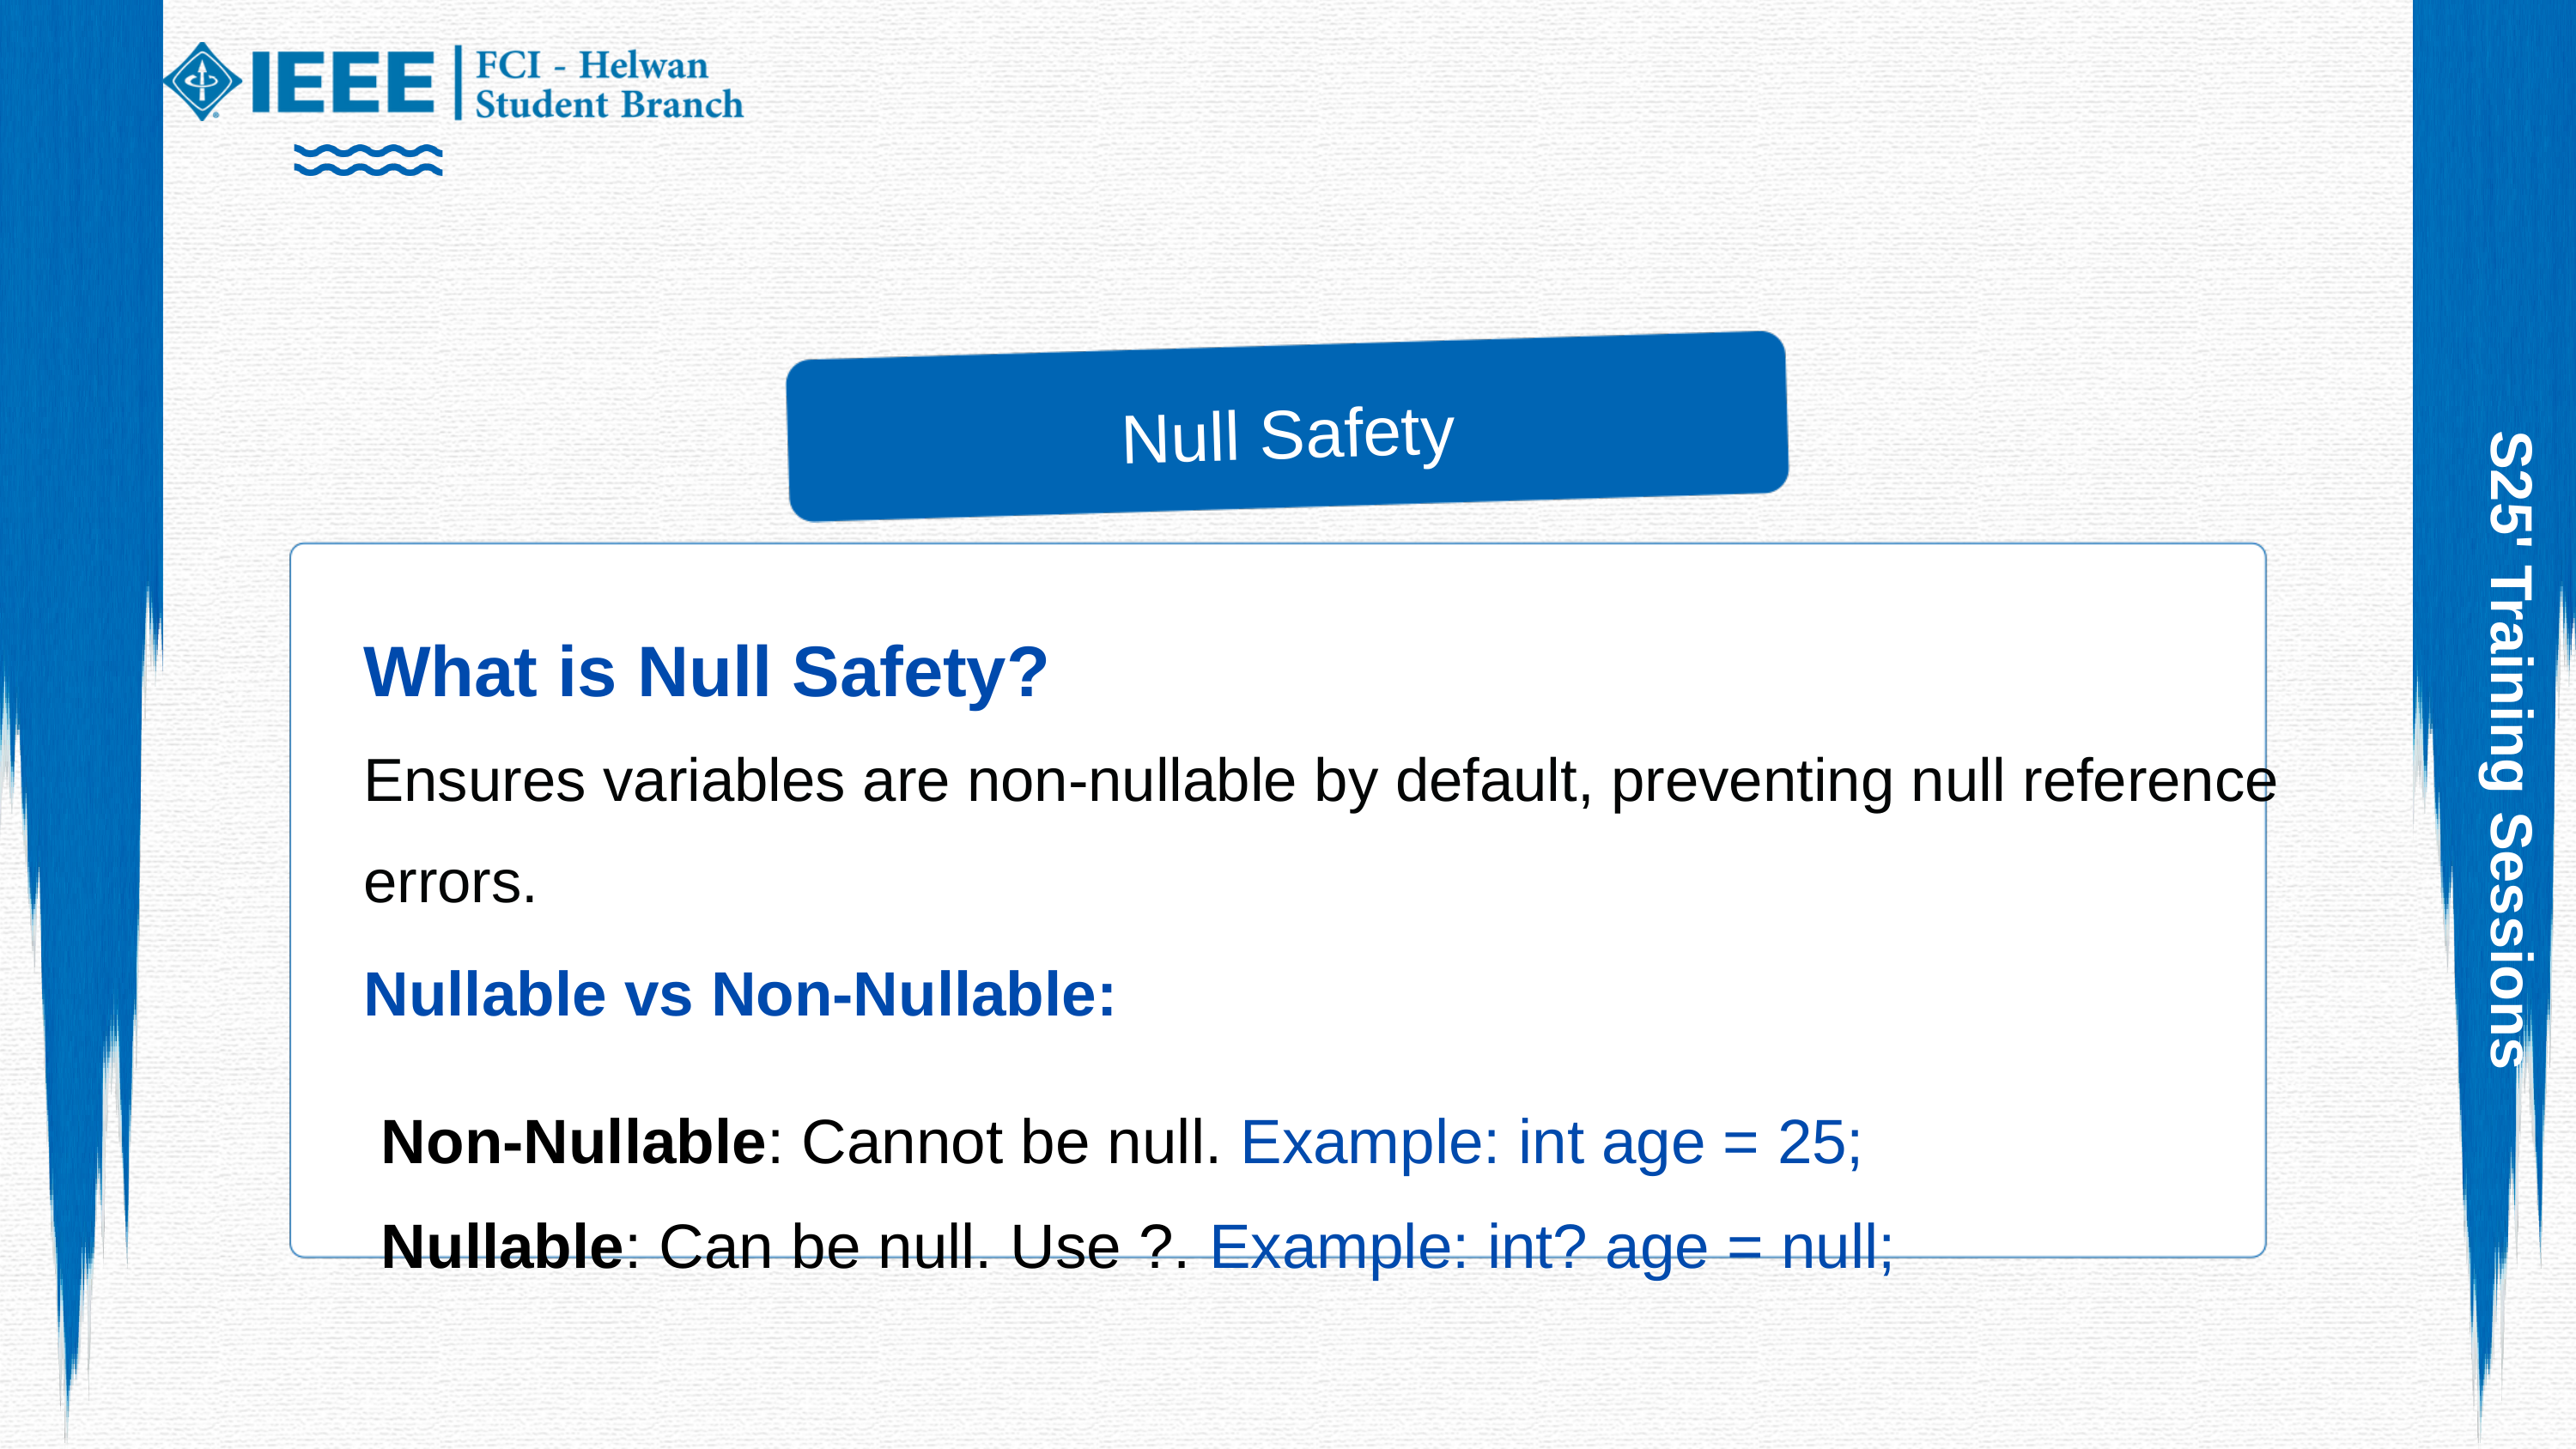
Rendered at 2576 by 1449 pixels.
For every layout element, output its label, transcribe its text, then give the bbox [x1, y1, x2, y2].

text_box [2413, 0, 2576, 704]
text_box What is Null Safety? Ensures variables are non-nullable by default, preventing null reference errors. [363, 591, 2337, 916]
text_box [162, 42, 746, 121]
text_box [841, 356, 1735, 486]
text_box [2413, 803, 2576, 1449]
text_box [289, 537, 2274, 1266]
text_box [294, 144, 443, 176]
text_box [0, 0, 163, 1449]
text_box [2210, 705, 2576, 796]
text_box [784, 322, 1791, 523]
text_box [163, 0, 2413, 1449]
text_box Nullable vs Non-Nullable: Non-Nullable: Cannot be null. Example: int age = 25; Nullable: Can be null. Use ?. Example: int? age = null; [363, 923, 1950, 1282]
